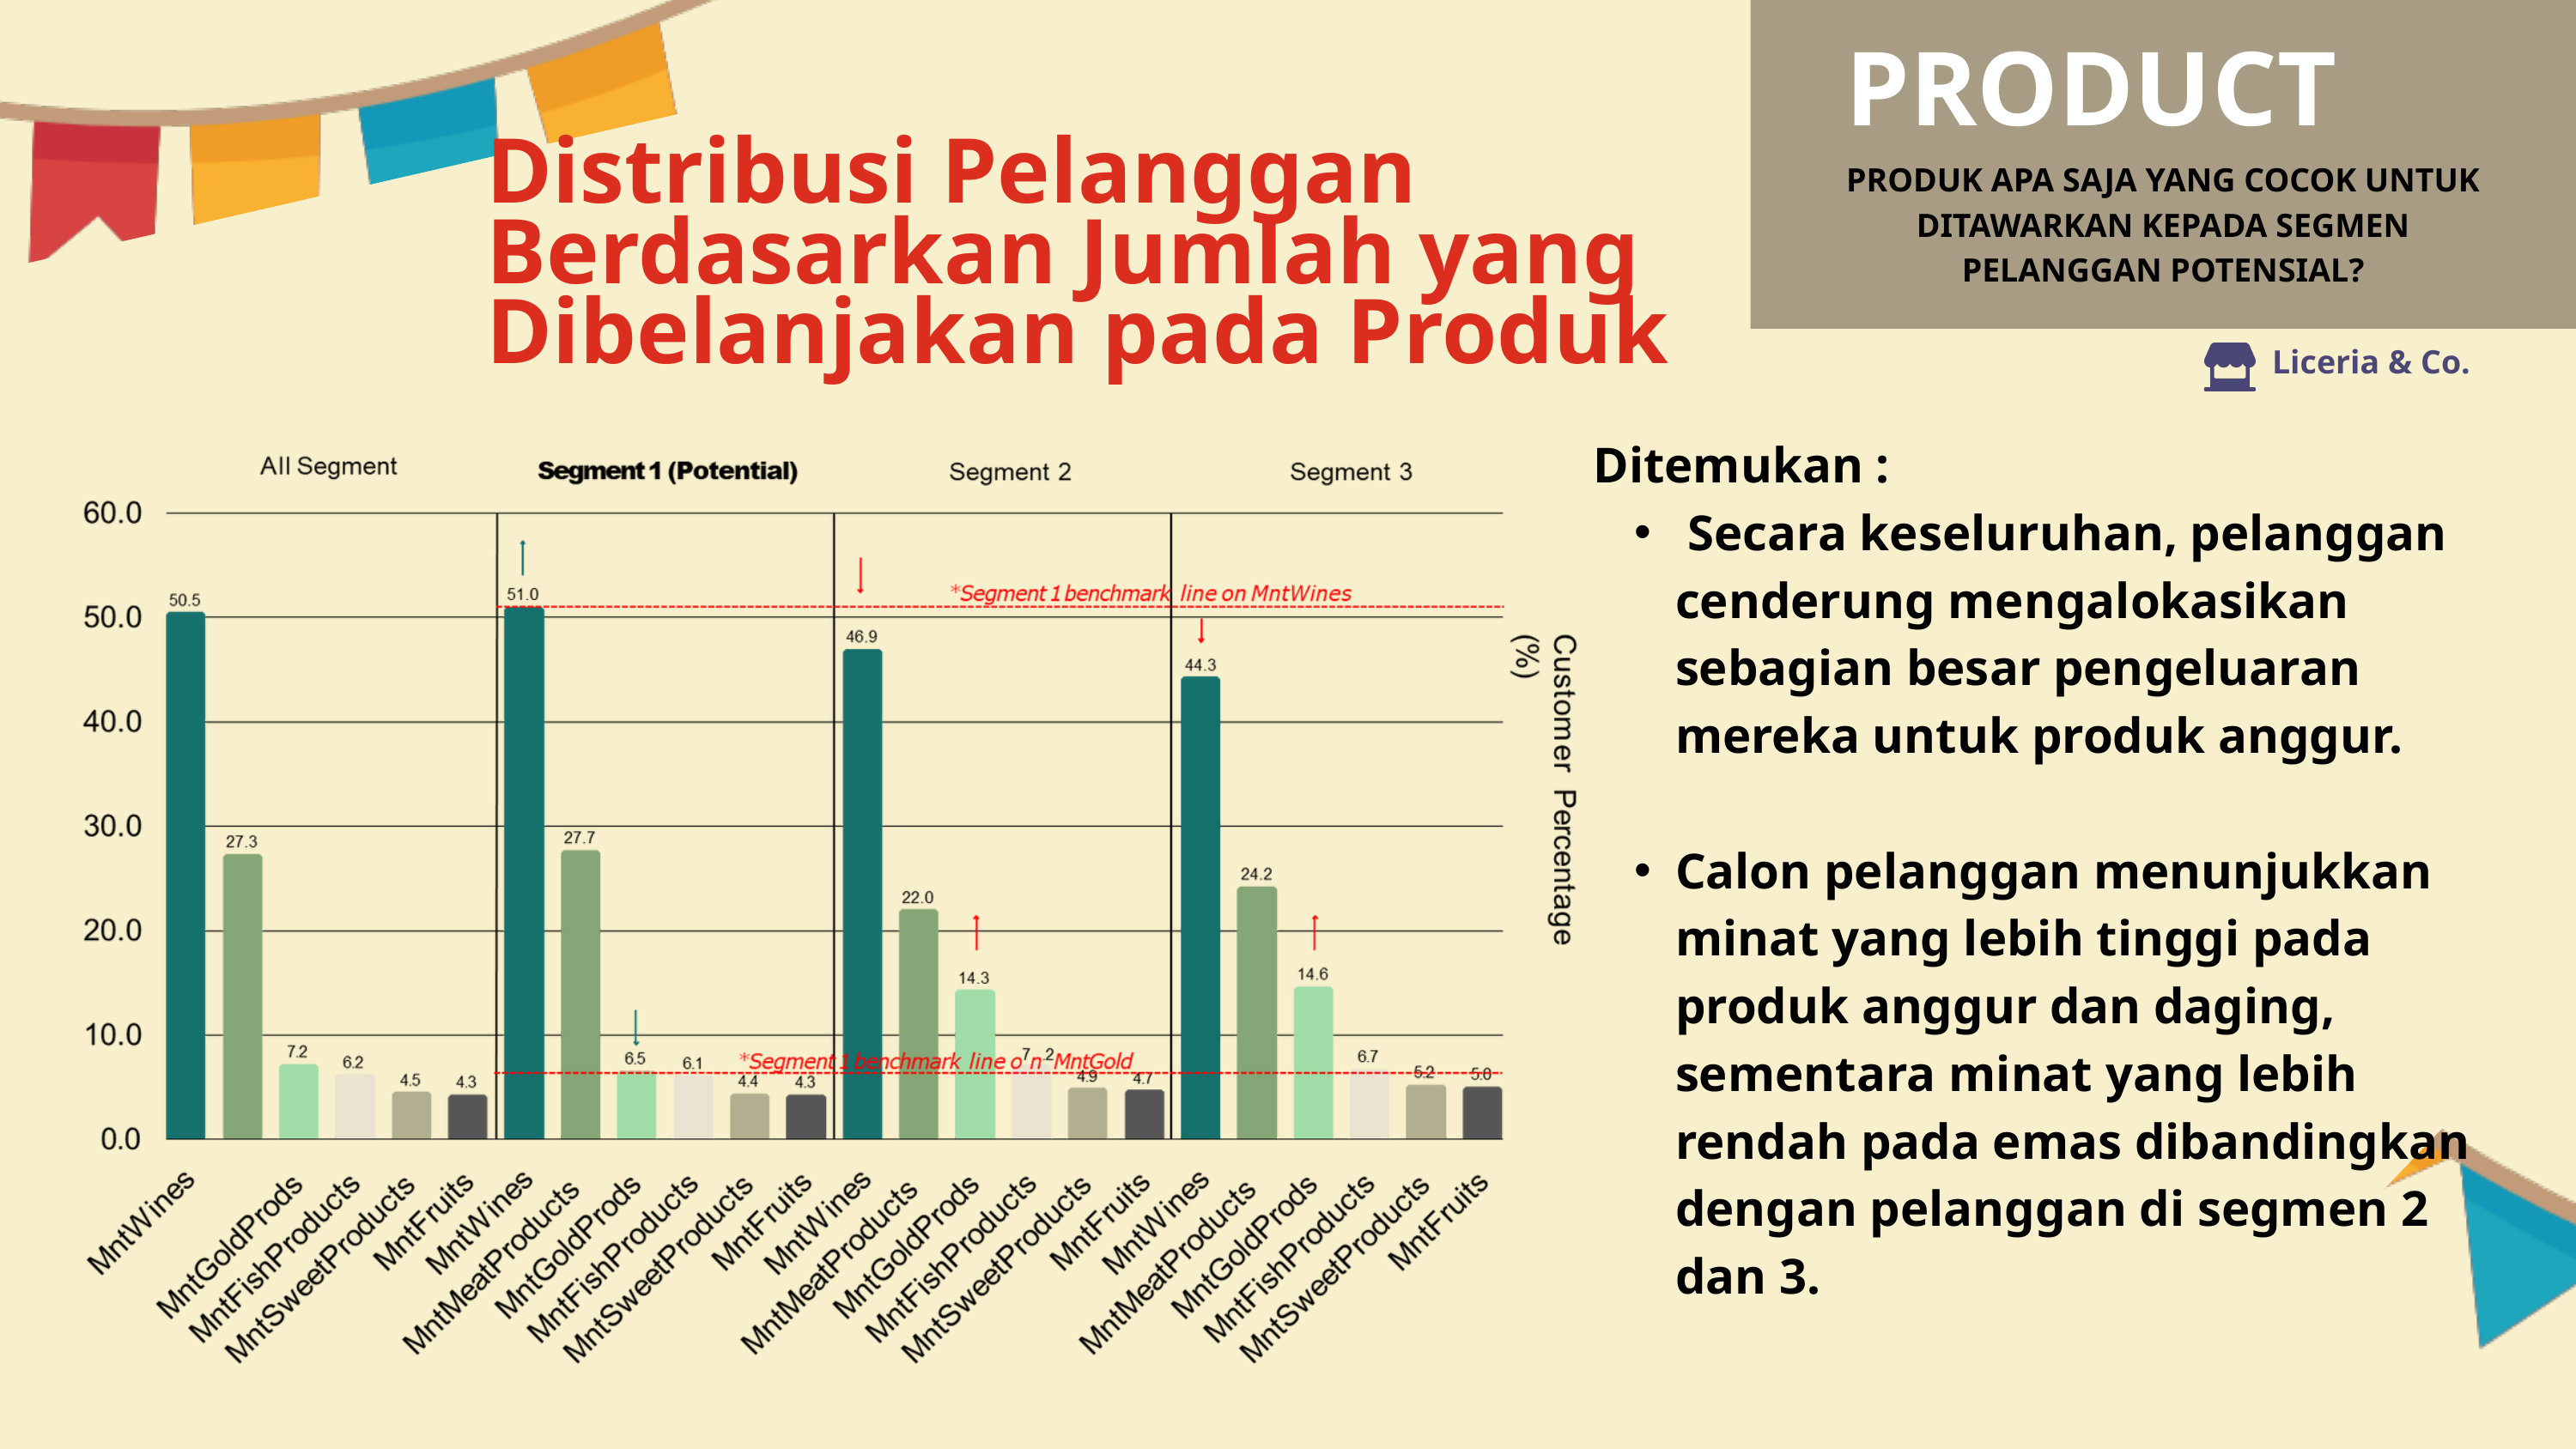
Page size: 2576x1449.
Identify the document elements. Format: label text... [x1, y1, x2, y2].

text_box [2203, 343, 2257, 391]
text_box PRODUCT [1845, 3, 2576, 147]
text_box PRODUK APA SAJA YANG COCOK UNTUK DITAWARKAN KEPADA SEGMEN PELANGGAN POTENSIAL? [1840, 153, 2487, 289]
text_box [1750, 0, 2576, 329]
text_box [2138, 988, 2576, 1449]
text_box [0, 0, 761, 270]
text_box Distribusi Pelanggan Berdasarkan Jumlah yang Dibelanjakan pada Produk [486, 140, 1708, 382]
text_box Liceria & Co. [2256, 335, 2487, 381]
text_box [60, 442, 1594, 1391]
text_box Ditemukan : Secara keseluruhan, pelanggan cenderung mengalokasikan sebagian besar pengeluaran mereka untuk produk anggur. Calon pelanggan menunjukkan minat yang lebih tinggi pada produk anggur dan daging, sementara minat yang lebih rendah pada emas dibandingkan dengan pelanggan di segmen 2 dan 3. [1593, 424, 2517, 1372]
